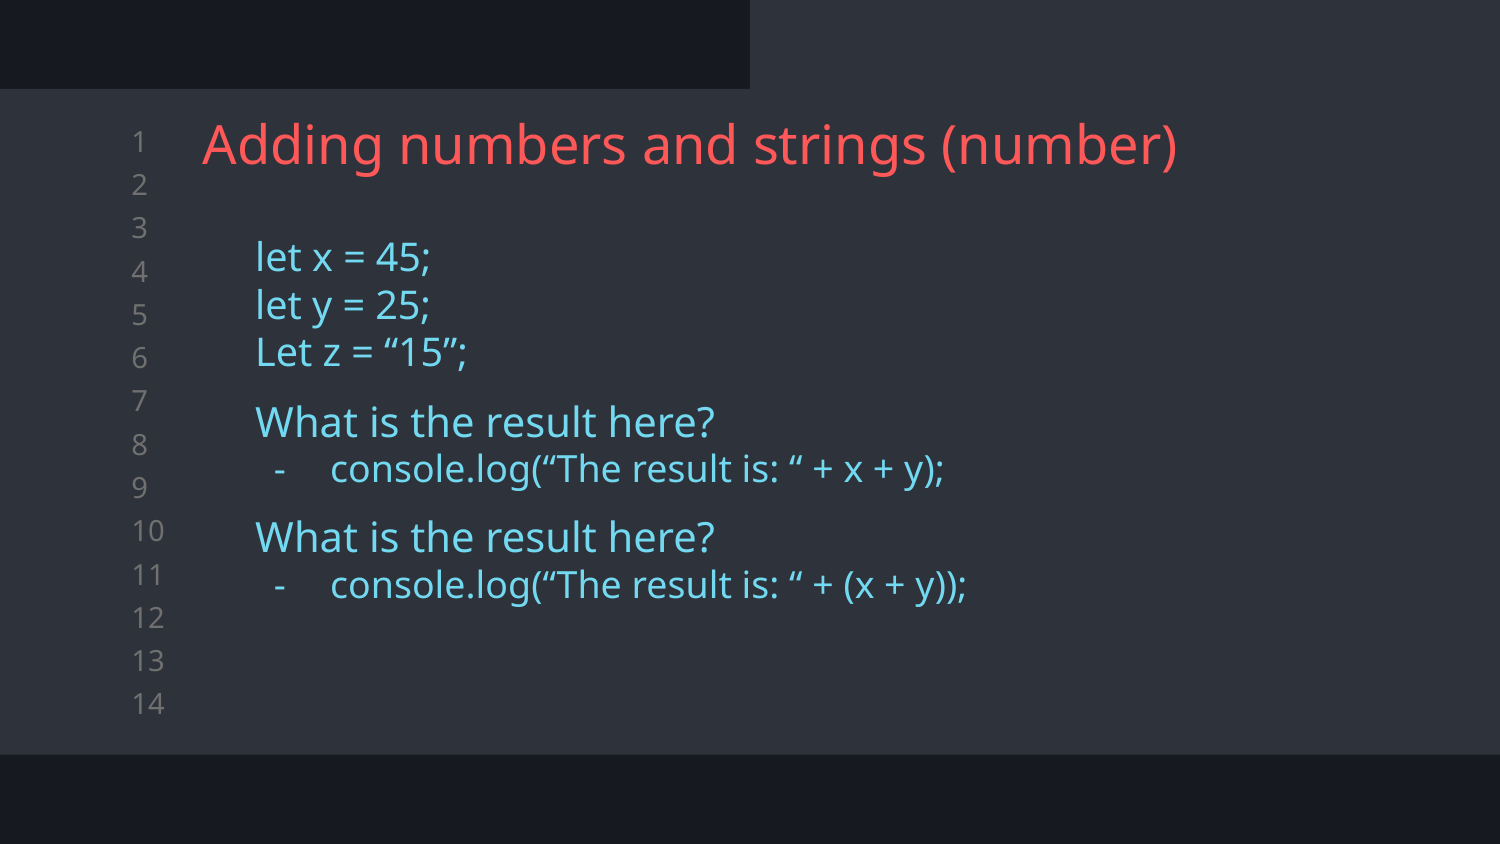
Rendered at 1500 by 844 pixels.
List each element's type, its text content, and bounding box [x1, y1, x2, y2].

list let x = 45; let y = 25; Let z = “15”; What is the result here? console.log(“The result is: “ + x + y); What is the result here? console.log(“The result is: “ + (x + y)); [240, 174, 1384, 735]
title Adding numbers and strings (number) [187, 95, 1384, 185]
